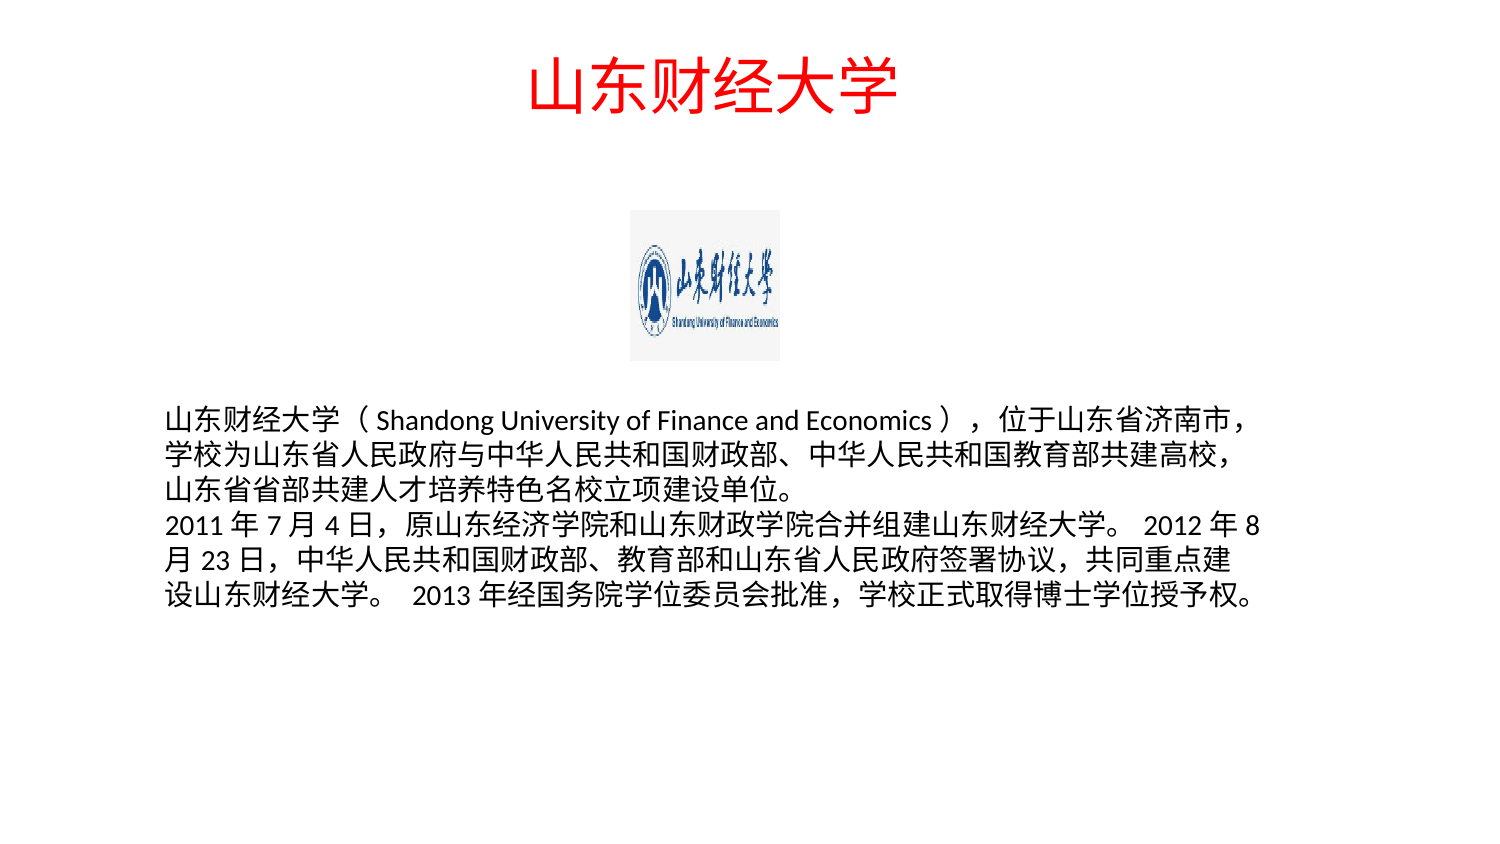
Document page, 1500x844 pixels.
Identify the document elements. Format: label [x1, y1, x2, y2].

picture [629, 210, 780, 361]
